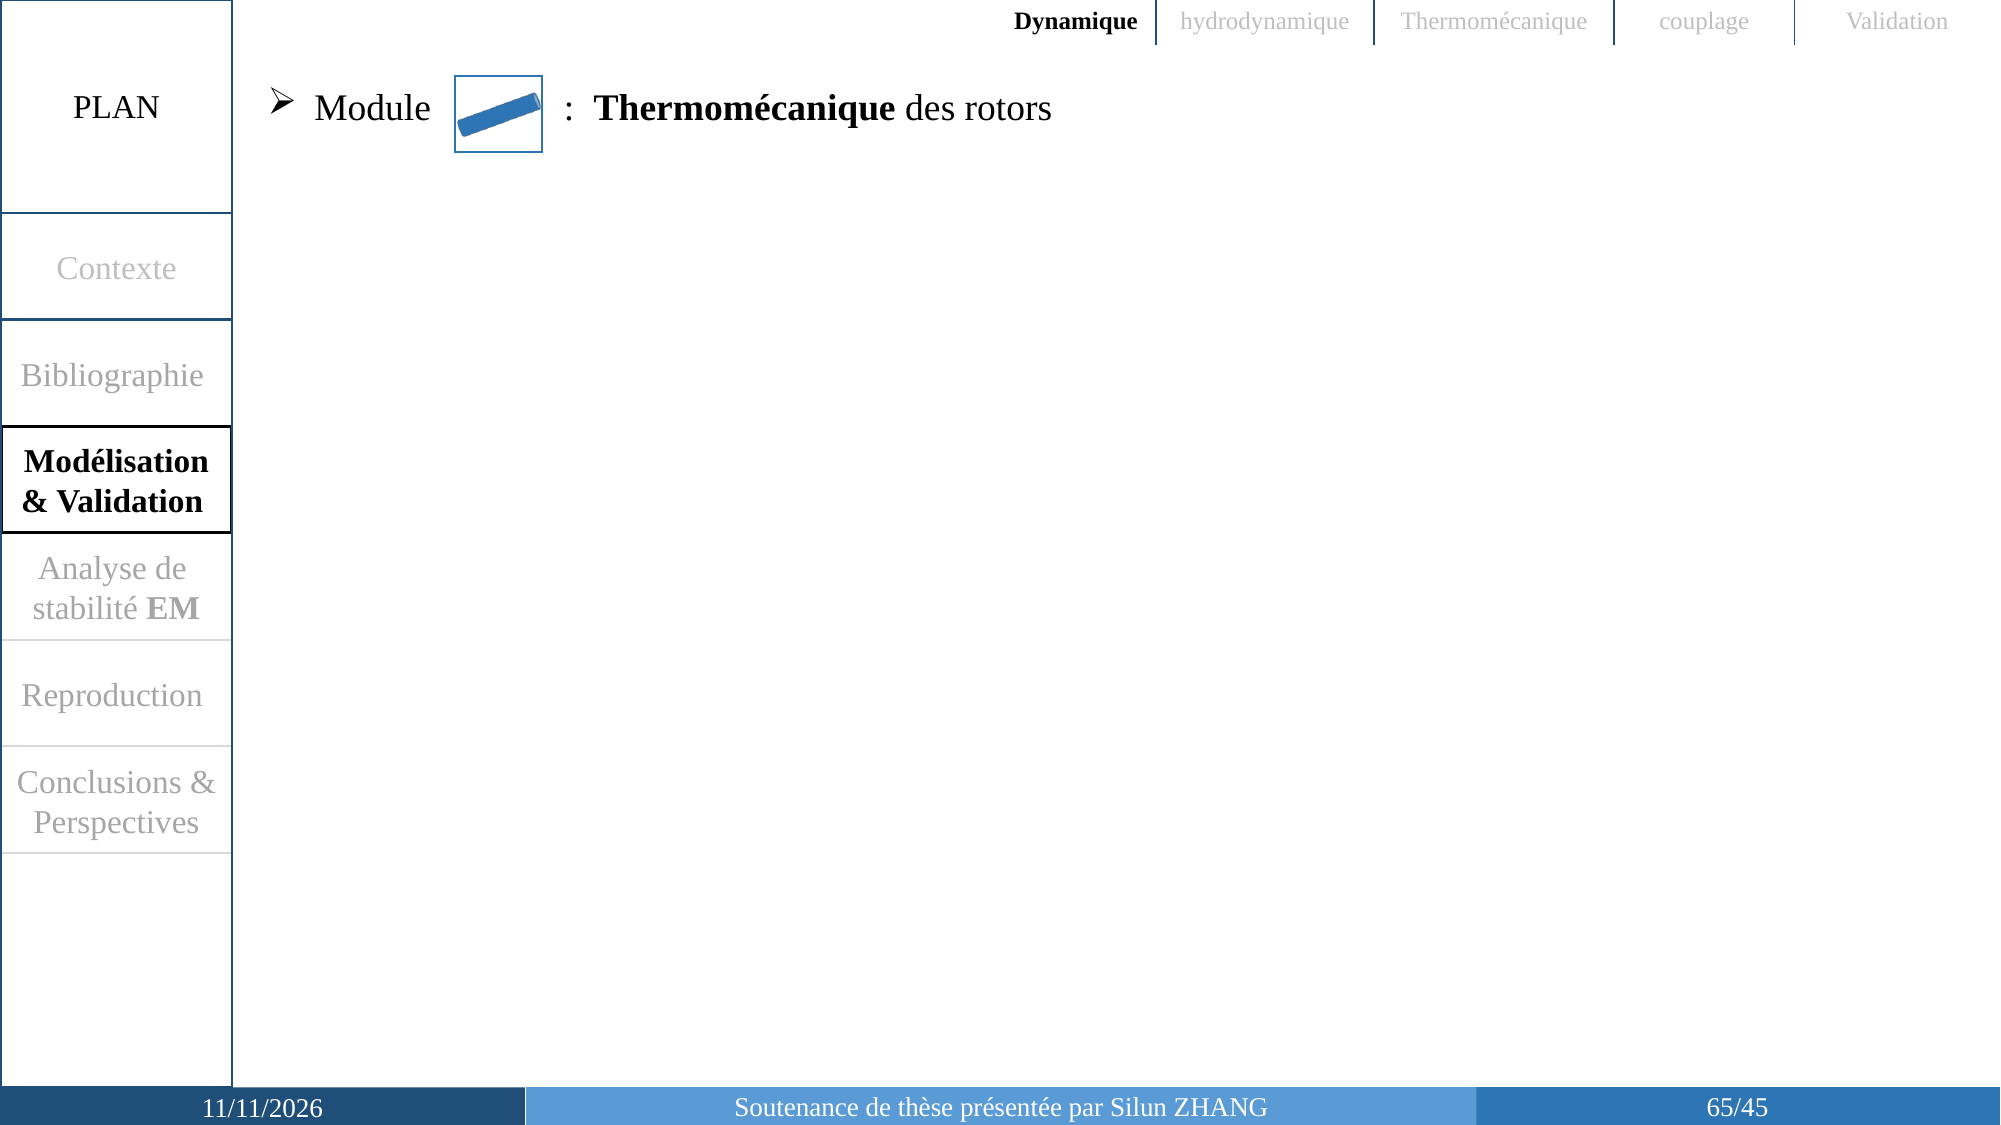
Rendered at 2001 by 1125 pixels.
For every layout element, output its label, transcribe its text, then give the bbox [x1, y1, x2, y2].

text_box Module : Thermomécanique des rotors [252, 75, 454, 136]
table_header Validation [1795, 0, 2000, 45]
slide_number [0, 1087, 525, 1125]
text_box Contexte [0, 212, 233, 321]
text_box [454, 75, 543, 153]
slide_number 65/45 [1477, 1087, 2000, 1125]
table_header Dynamique [996, 0, 1155, 45]
table_header Thermomécanique [1375, 0, 1613, 45]
table_header hydrodynamique [1157, 0, 1373, 45]
text_box [0, 321, 233, 1087]
text_box [0, 0, 233, 212]
text_box Module : Thermomécanique des rotors [543, 75, 1091, 136]
footer Soutenance de thèse présentée par Silun ZHANG [526, 1087, 1477, 1125]
table_header couplage [1615, 0, 1794, 45]
picture [457, 92, 541, 137]
